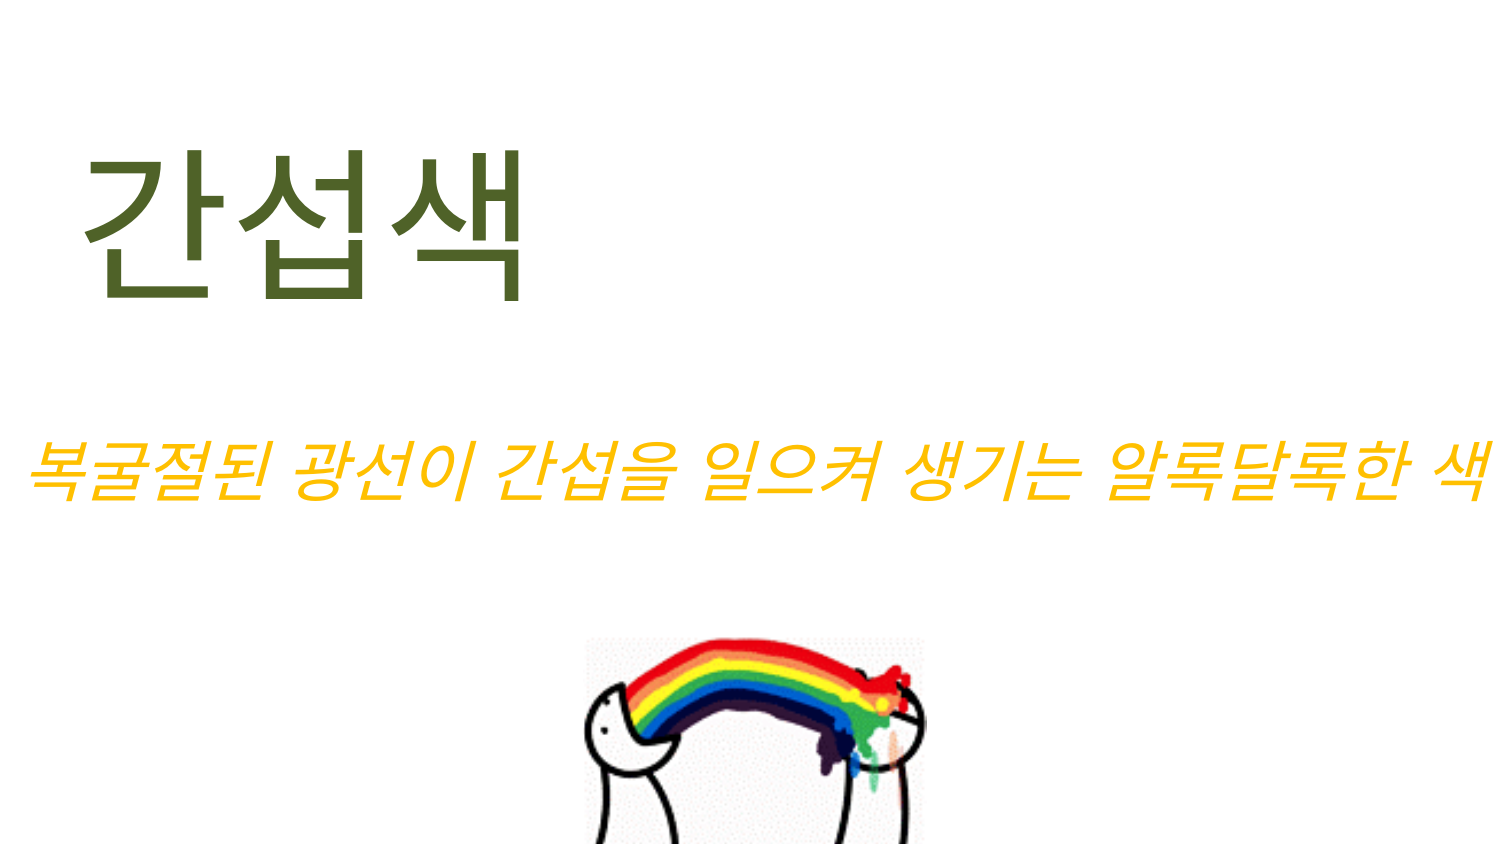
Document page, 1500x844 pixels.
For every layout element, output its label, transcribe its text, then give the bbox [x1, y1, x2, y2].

text_box 간섭색 [62, 114, 553, 330]
picture [583, 634, 927, 844]
text_box 복굴절된 광선이 간섭을 일으켜 생기는 알록달록한 색 [7, 422, 1500, 518]
